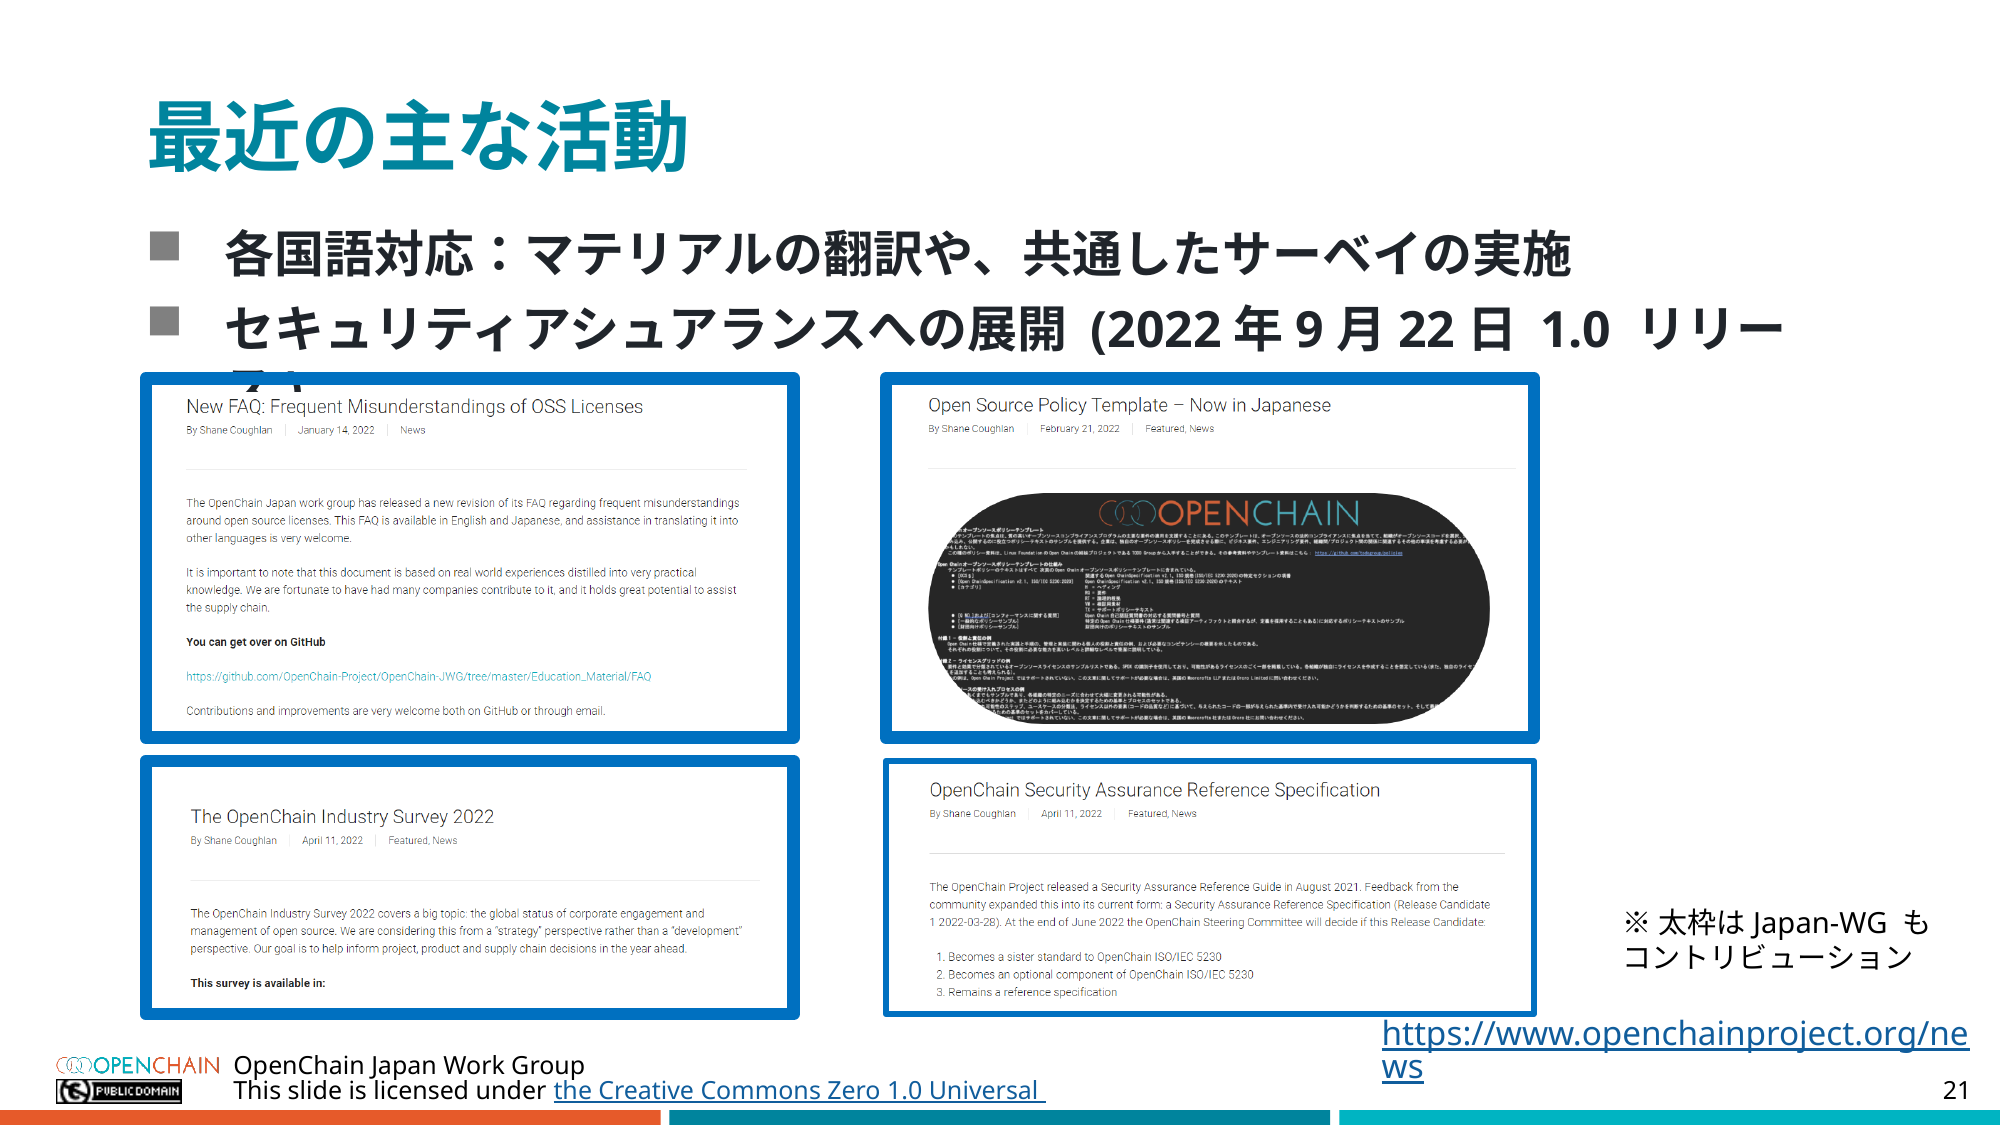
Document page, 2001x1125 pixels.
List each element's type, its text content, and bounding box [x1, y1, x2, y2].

slide_number 21 [1536, 1079, 1987, 1103]
text_box [145, 760, 794, 1015]
picture [906, 388, 1516, 735]
footer OpenChain Japan Work Group [218, 1053, 690, 1077]
picture [179, 801, 760, 1009]
text_box [886, 760, 1534, 1015]
text_box ※太枠はJapan-WG も コントリビューション [1607, 896, 1960, 982]
text_box [886, 378, 1534, 738]
list 各国語対応：マテリアルの翻訳や、共通したサーベイの実施 セキュリティアシュアランスへの展開 (2022年9月22日 1.0 リリース) [145, 222, 1839, 288]
picture [56, 1056, 218, 1074]
text_box https://www.openchainproject.org/news [1366, 1001, 1987, 1067]
title 最近の主な活動 [146, 87, 1839, 193]
picture [179, 391, 747, 727]
text_box [145, 378, 794, 738]
picture [56, 1079, 182, 1104]
picture [916, 776, 1505, 1009]
